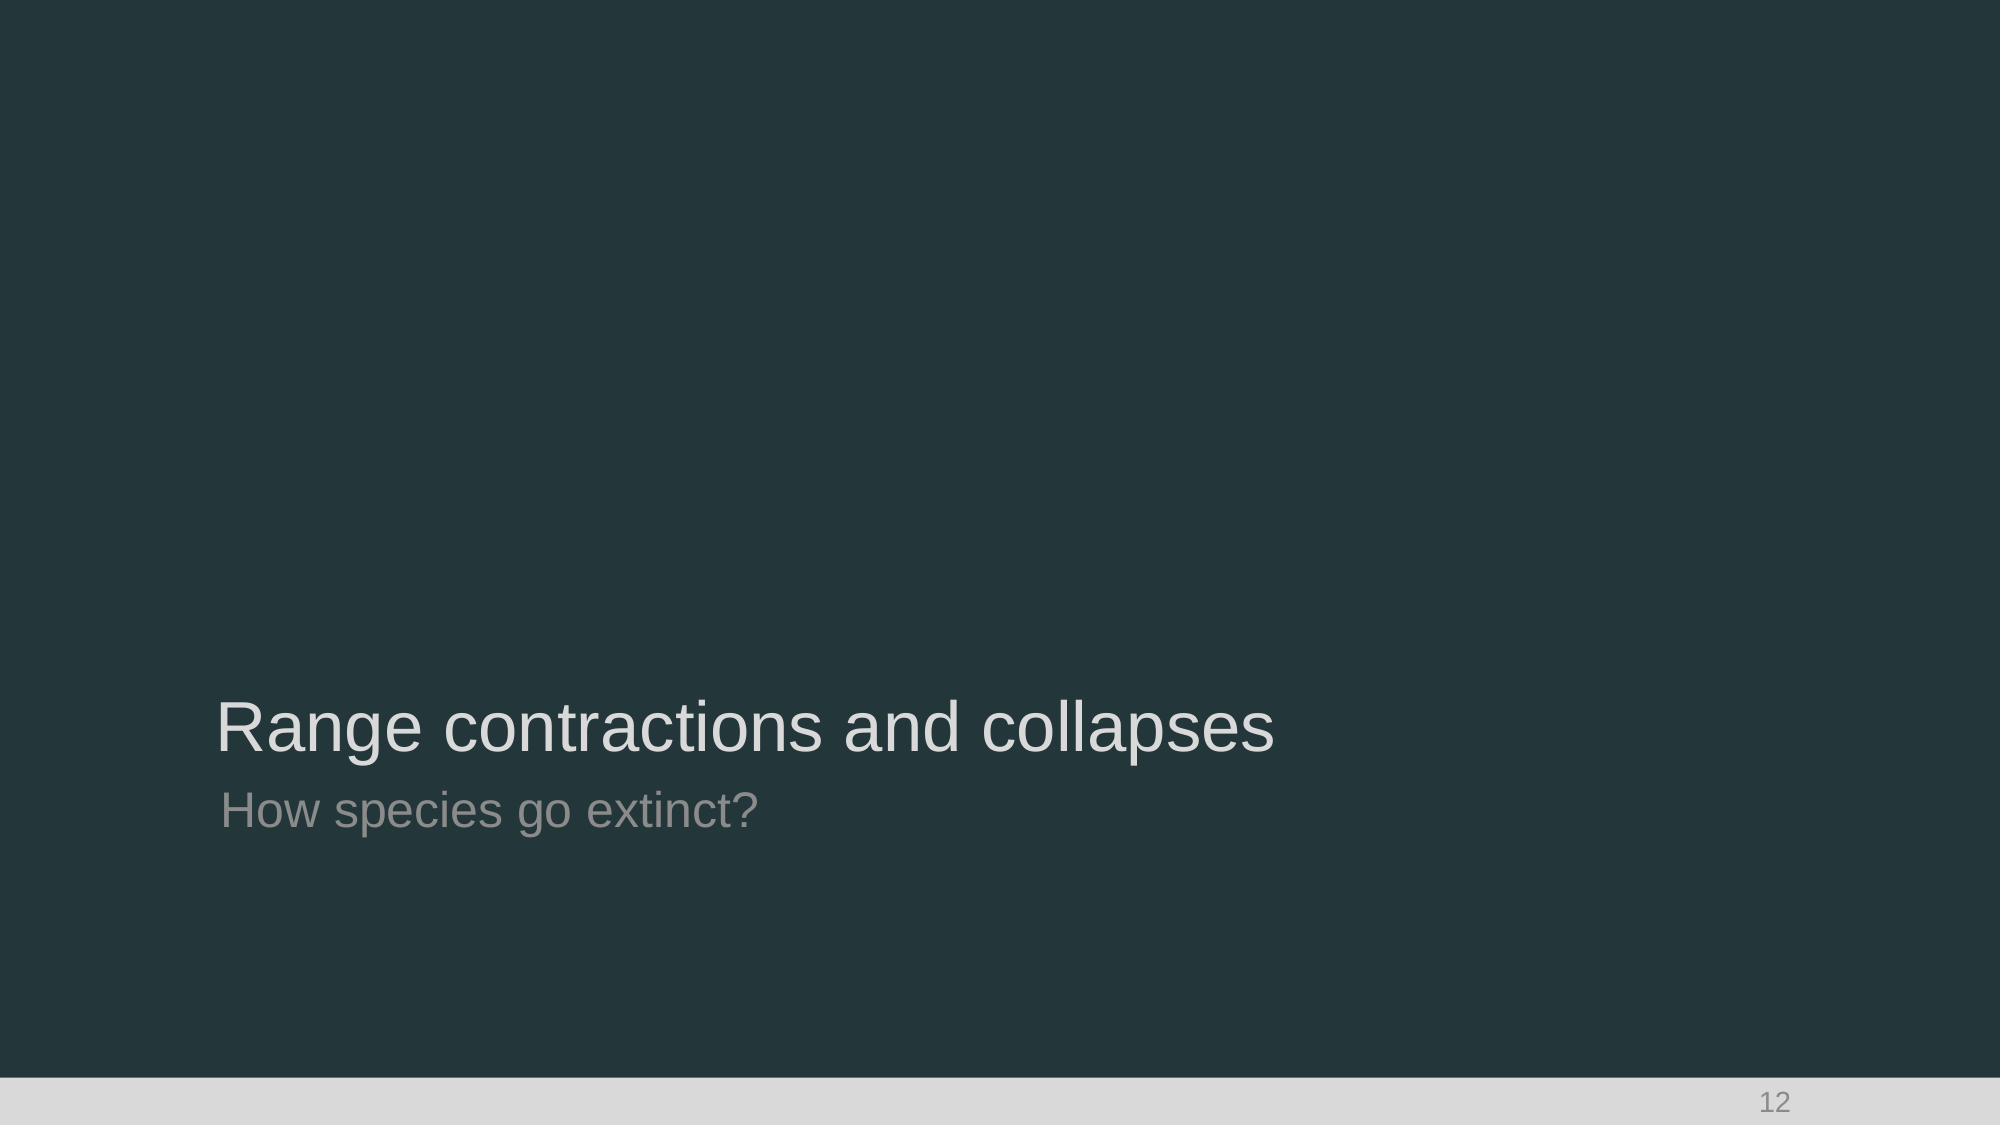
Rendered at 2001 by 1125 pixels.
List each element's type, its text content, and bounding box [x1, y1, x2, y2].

footer [0, 1077, 1550, 1125]
title Range contractions and collapses [200, 306, 1926, 775]
slide_number 12 [1550, 1077, 2000, 1125]
list How species go extinct? [205, 776, 1931, 1023]
